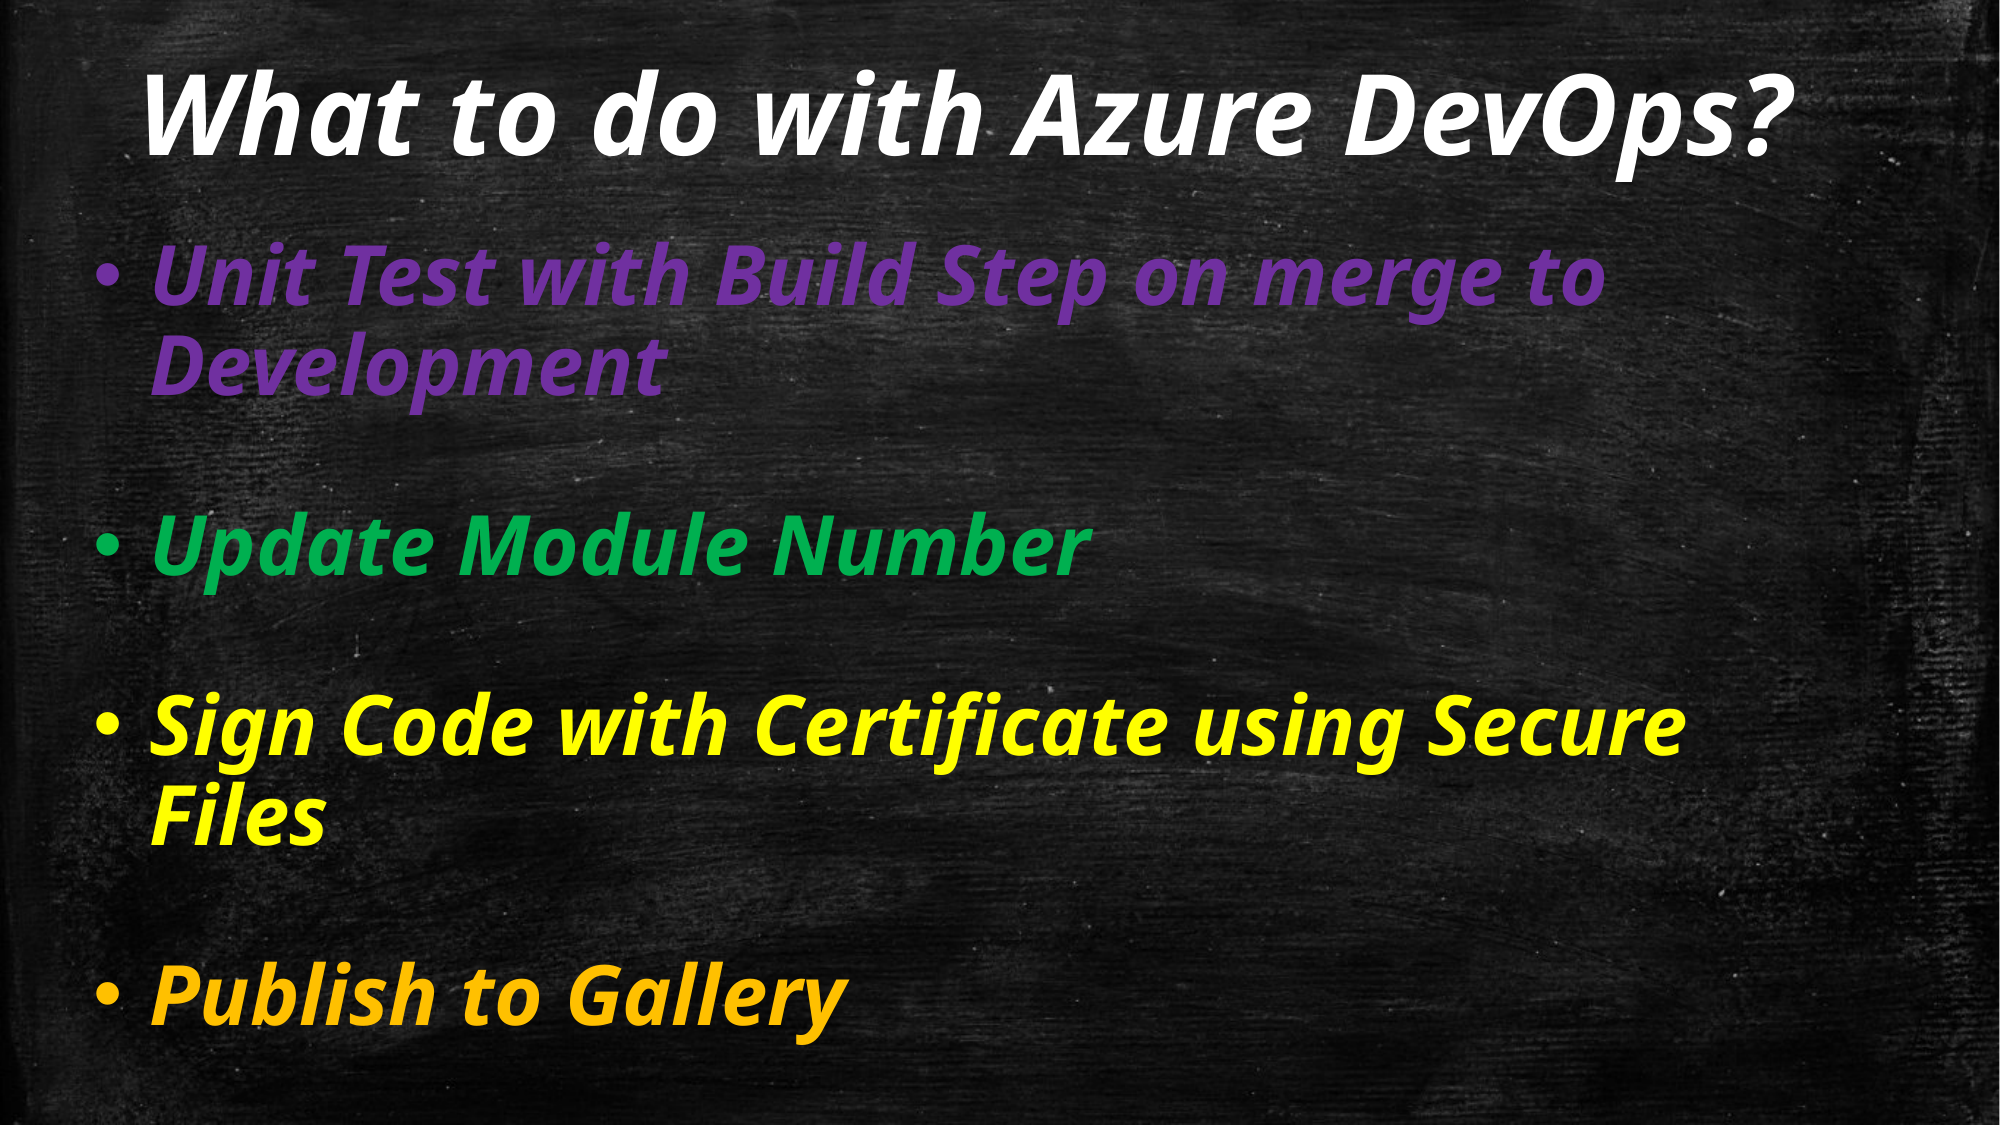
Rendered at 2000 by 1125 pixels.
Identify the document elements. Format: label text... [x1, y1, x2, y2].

title What to do with Azure DevOps? [78, 54, 2000, 185]
text_box Unit Test with Build Step on merge to Development Update Module Number Sign Code with Certificate using Secure Files Publish to Gallery If you are doing it more than once automate it  [78, 136, 1898, 1125]
